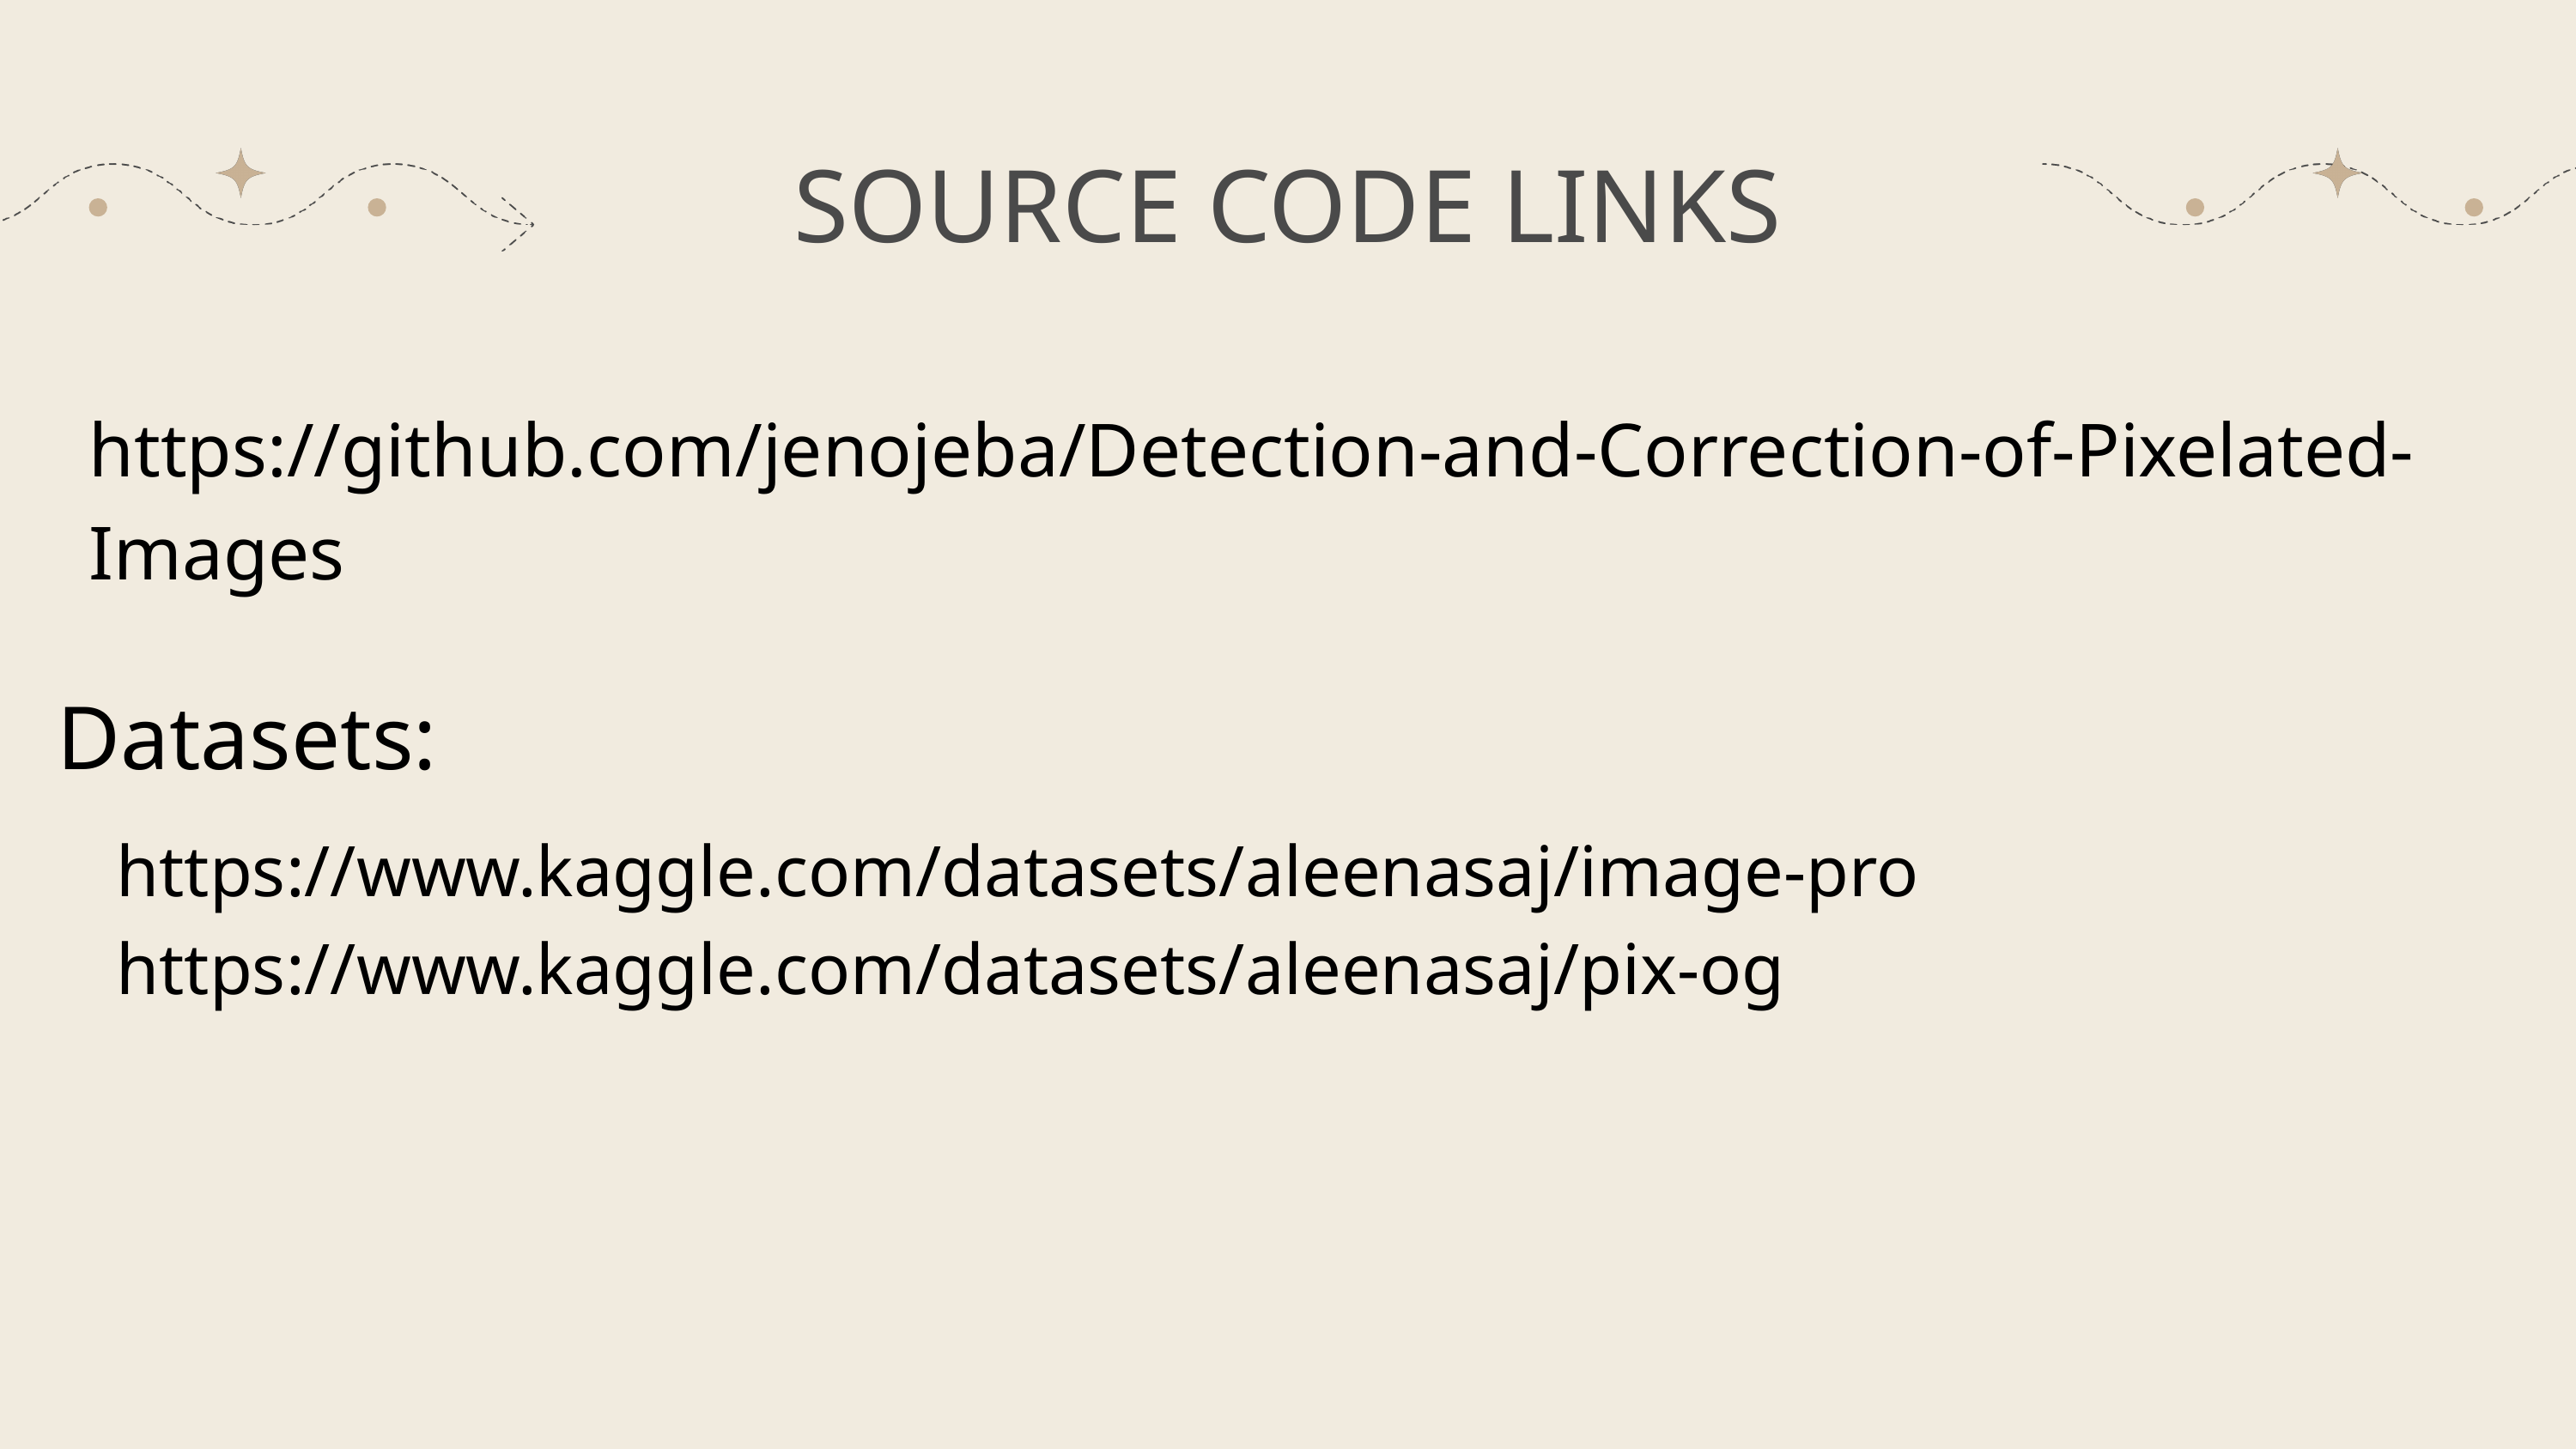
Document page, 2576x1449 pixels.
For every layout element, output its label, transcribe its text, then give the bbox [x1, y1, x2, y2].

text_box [2464, 197, 2484, 217]
text_box https://www.kaggle.com/datasets/aleenasaj/image-pro https://www.kaggle.com/datasets/aleenasaj/pix-og [98, 813, 2191, 1009]
text_box Datasets: [0, 665, 579, 788]
text_box [0, 163, 542, 252]
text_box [2185, 197, 2205, 217]
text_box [88, 197, 108, 217]
text_box [2034, 163, 2576, 252]
text_box SOURCE CODE LINKS [578, 142, 1997, 263]
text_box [368, 197, 386, 217]
text_box https://github.com/jenojeba/Detection-and-Correction-of-Pixelated-Images [88, 389, 2576, 595]
text_box [2312, 148, 2363, 199]
text_box [216, 148, 266, 199]
